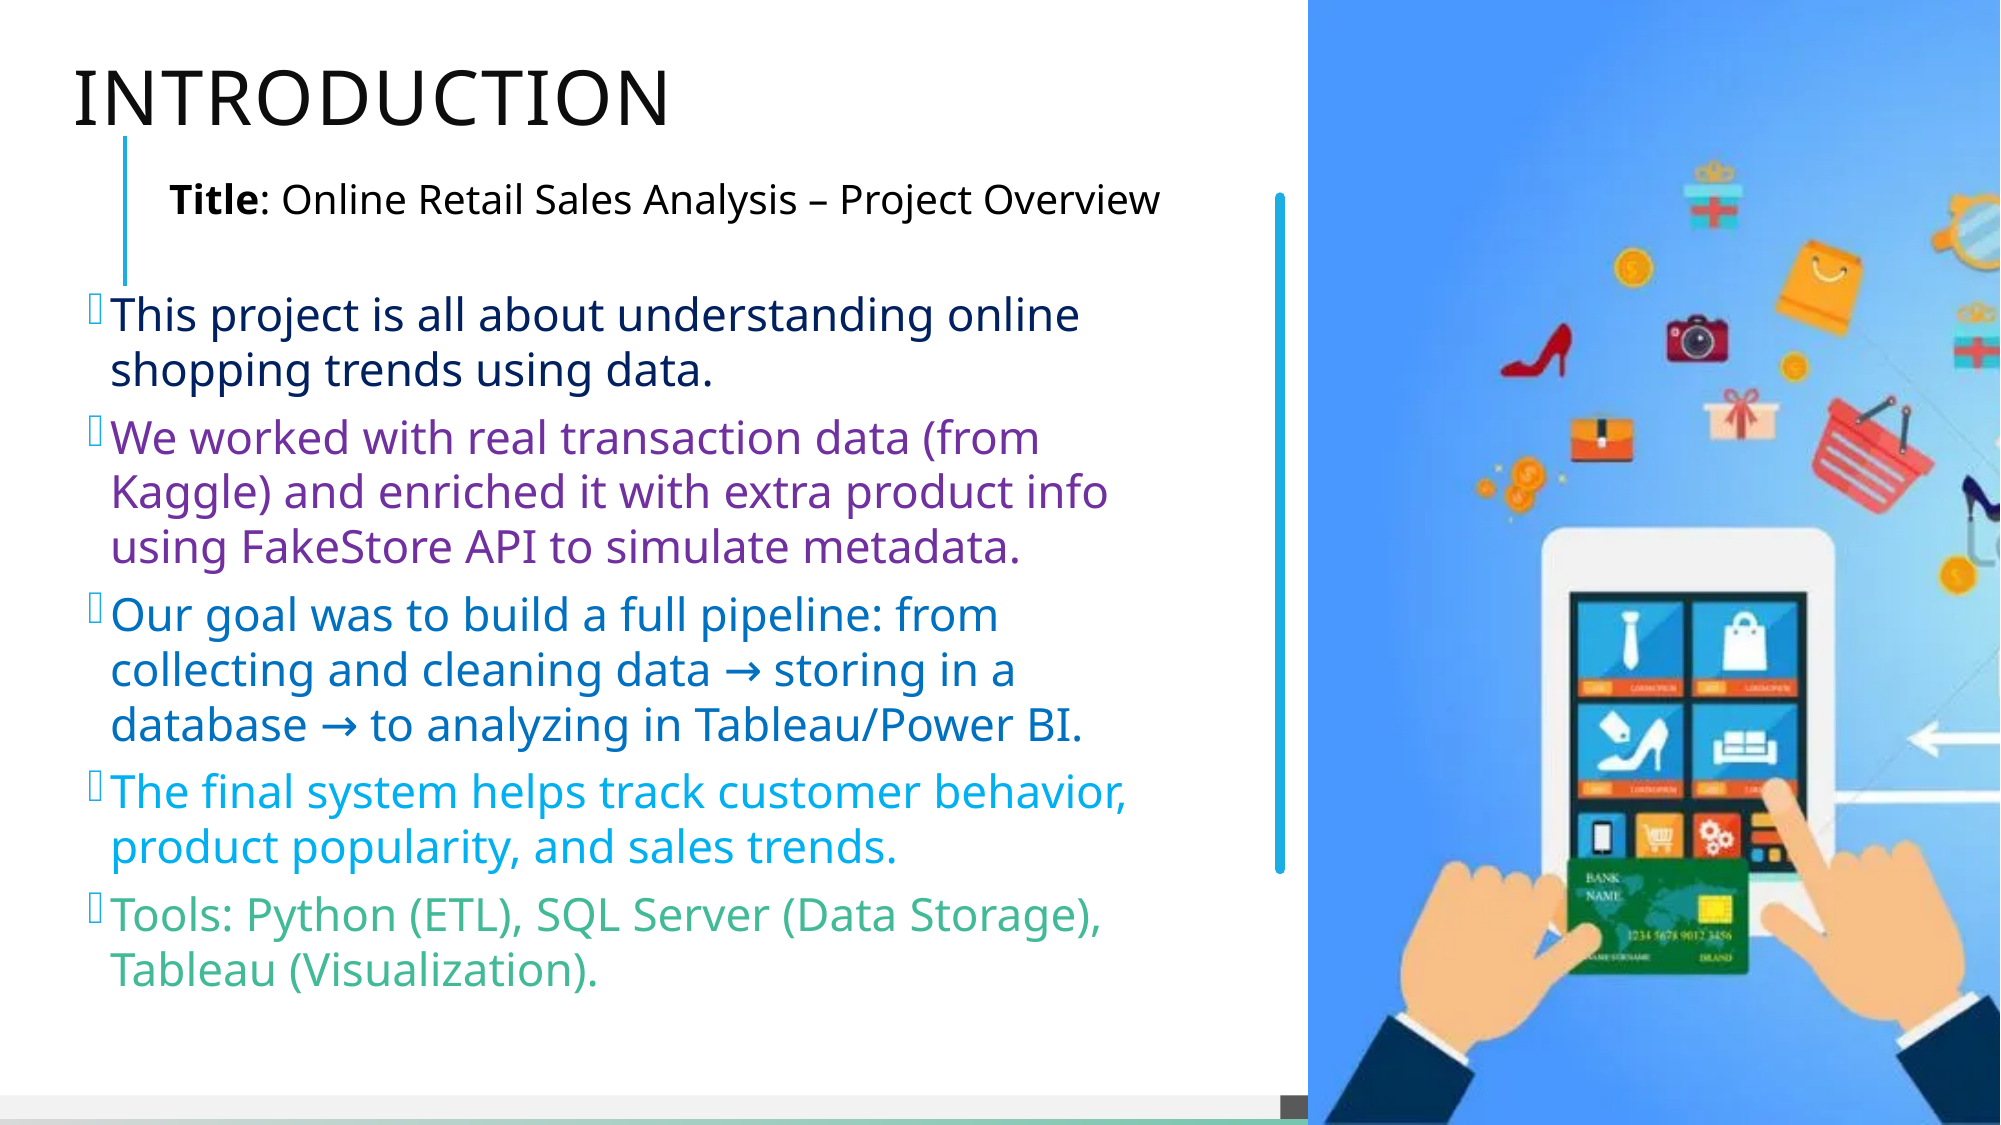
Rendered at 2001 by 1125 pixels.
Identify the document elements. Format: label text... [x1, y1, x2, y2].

list This project is all about understanding online shopping trends using data. We worked with real transaction data (from Kaggle) and enriched it with extra product info using FakeStore API to simulate metadata. Our goal was to build a full pipeline: from collecting and cleaning data → storing in a database → to analyzing in Tableau/Power BI. The final system helps track customer behavior, product popularity, and sales trends. Tools: Python (ETL), SQL Server (Data Storage), Tableau (Visualization). [59, 278, 1207, 1017]
list Title: Online Retail Sales Analysis – Project Overview [161, 172, 1273, 232]
picture [1279, 0, 2000, 1125]
title Introduction [59, 59, 1207, 148]
